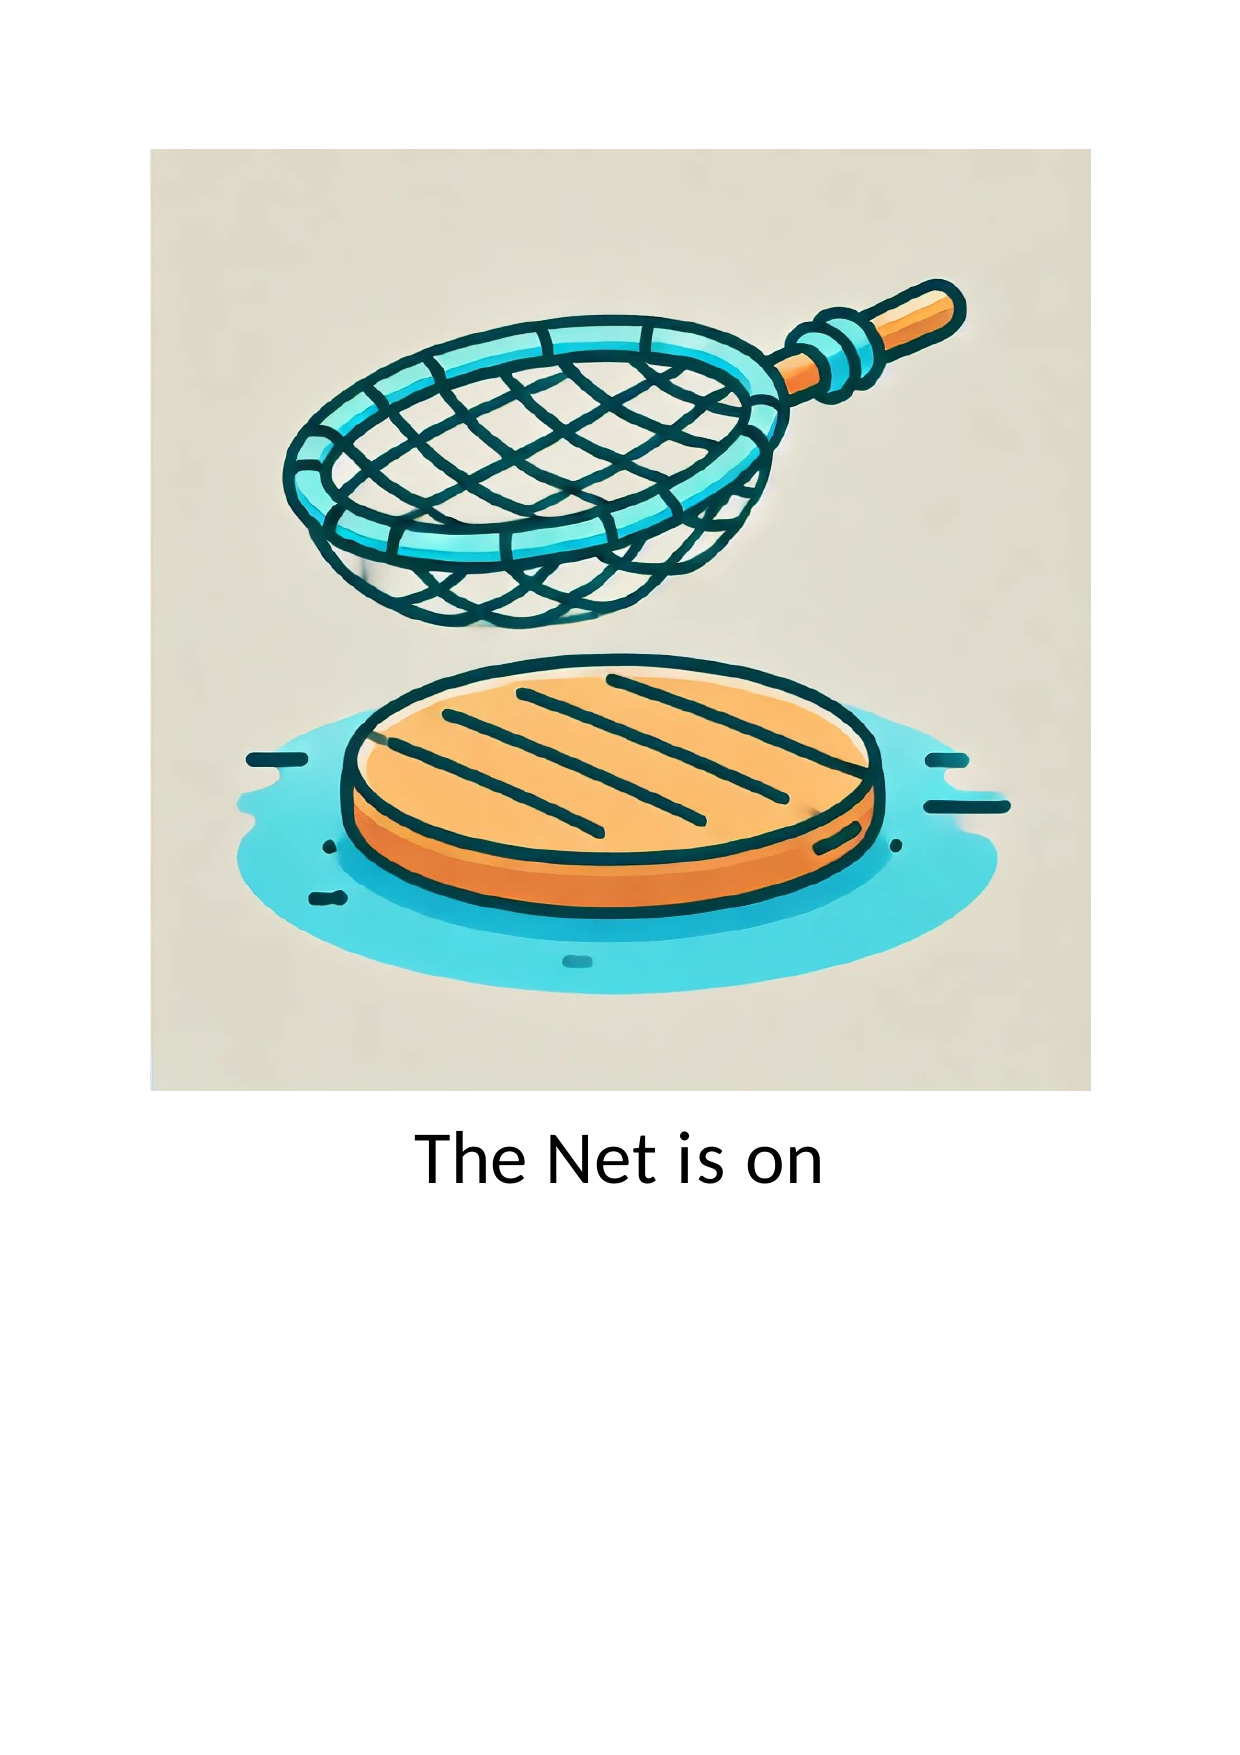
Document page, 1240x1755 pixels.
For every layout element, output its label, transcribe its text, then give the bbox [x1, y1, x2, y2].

text_box The Net is on [147, 1106, 1091, 1199]
picture [149, 149, 1091, 1091]
